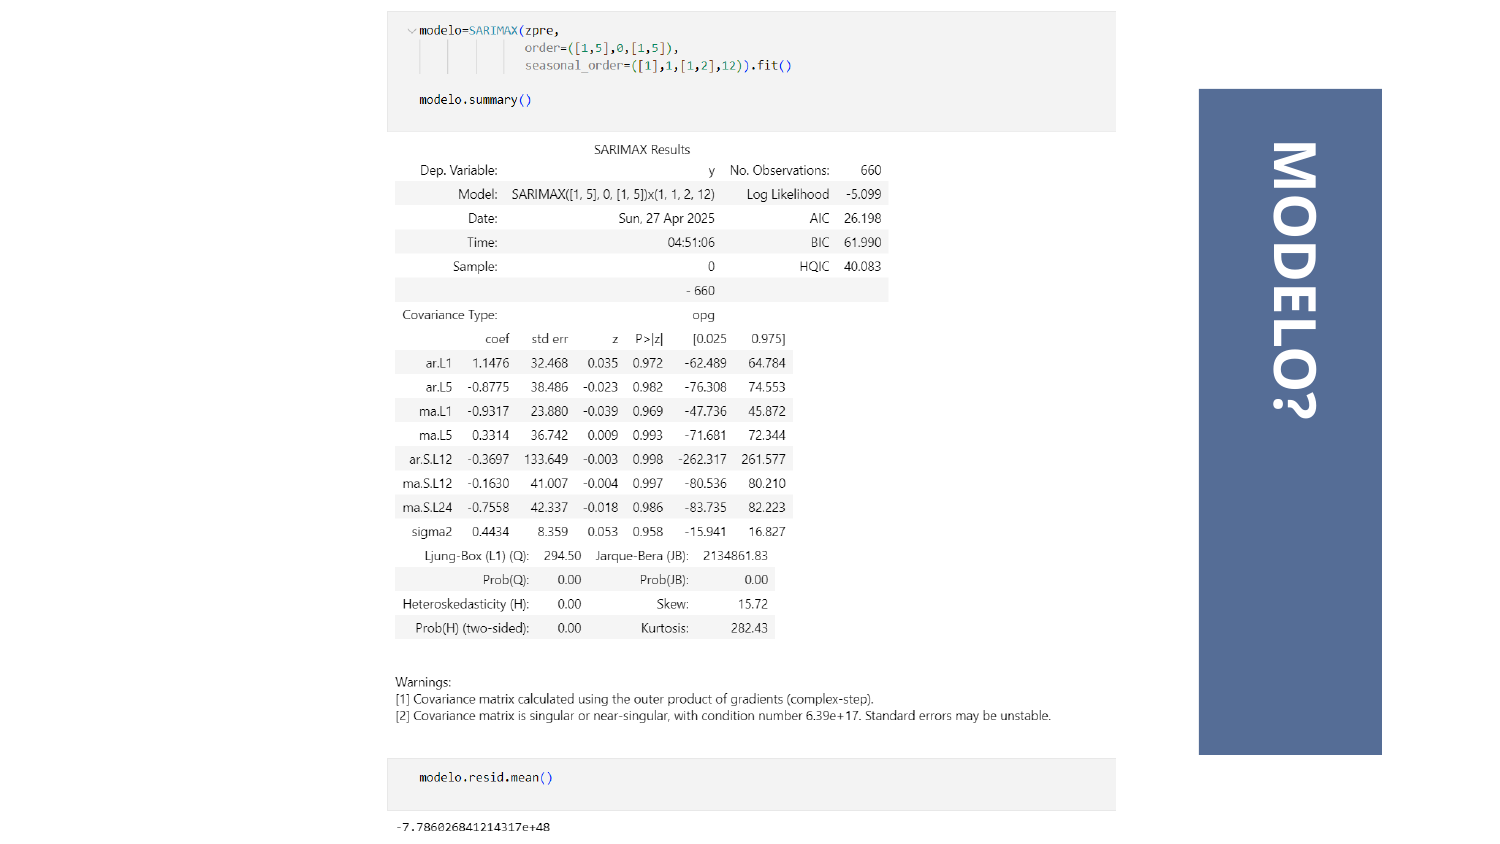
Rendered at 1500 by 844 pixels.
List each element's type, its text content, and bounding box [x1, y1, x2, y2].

text_box [1198, 88, 1382, 755]
picture [384, 0, 1116, 844]
title MODELO? [1248, 123, 1396, 598]
